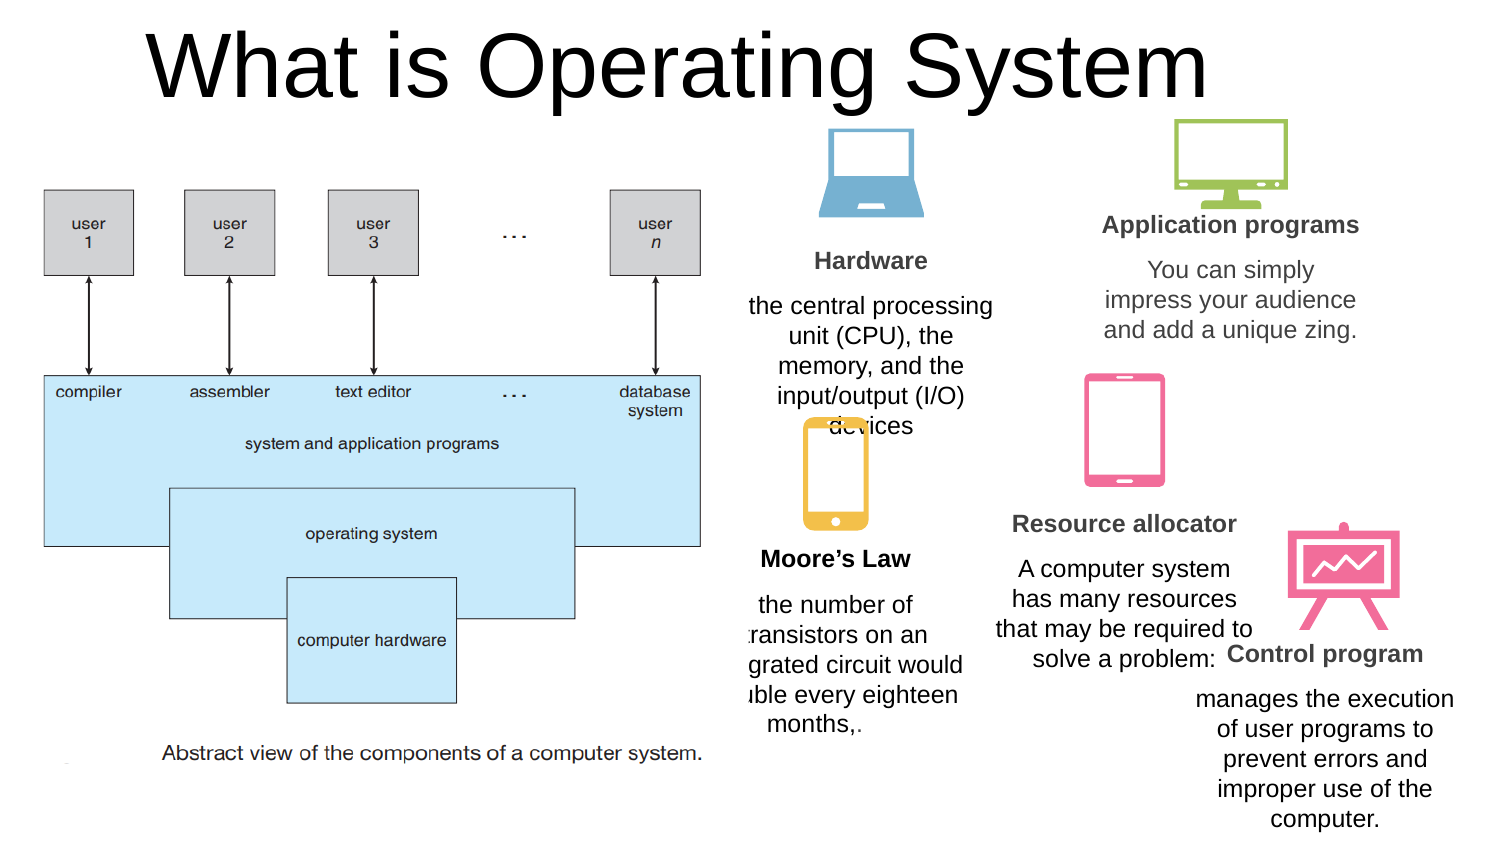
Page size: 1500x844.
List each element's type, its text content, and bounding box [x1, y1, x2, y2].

picture [12, 171, 749, 788]
text_box [1172, 116, 1290, 199]
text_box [1085, 200, 1377, 353]
text_box [1285, 519, 1402, 628]
text_box What is Operating System [55, 0, 1302, 69]
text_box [754, 535, 982, 718]
text_box [800, 427, 871, 533]
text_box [1180, 629, 1471, 812]
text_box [979, 499, 1270, 682]
text_box [1082, 371, 1168, 489]
text_box [816, 126, 926, 220]
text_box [754, 236, 1017, 419]
